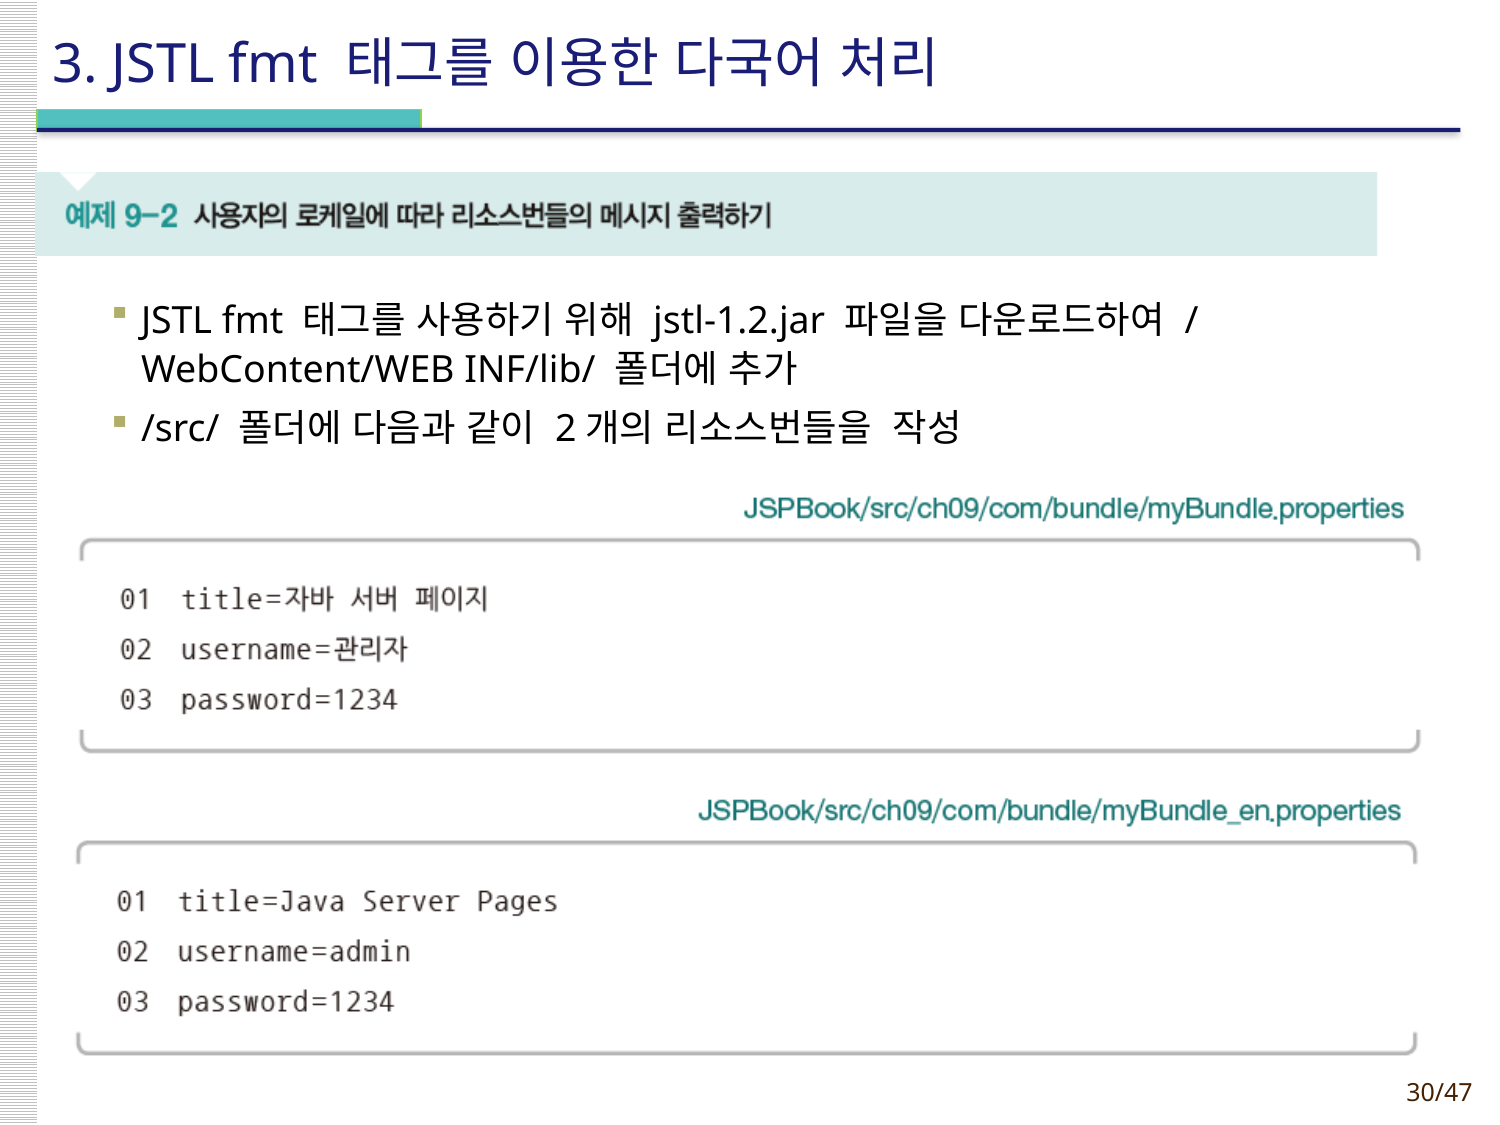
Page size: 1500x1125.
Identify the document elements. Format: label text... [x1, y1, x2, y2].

picture [63, 786, 1430, 1066]
picture [70, 487, 1430, 764]
picture [34, 172, 1380, 256]
list JSTL fmt 태그를 사용하기 위해 jstl-1.2.jar 파일을 다운로드하여 /WebContent/WEB INF/lib/ 폴더에 추가 /src/ 폴더에 다음과 같이 2개의 리소스번들을 작성 [37, 152, 1463, 1091]
title 3. JSTL fmt 태그를 이용한 다국어 처리 [37, 13, 1278, 109]
